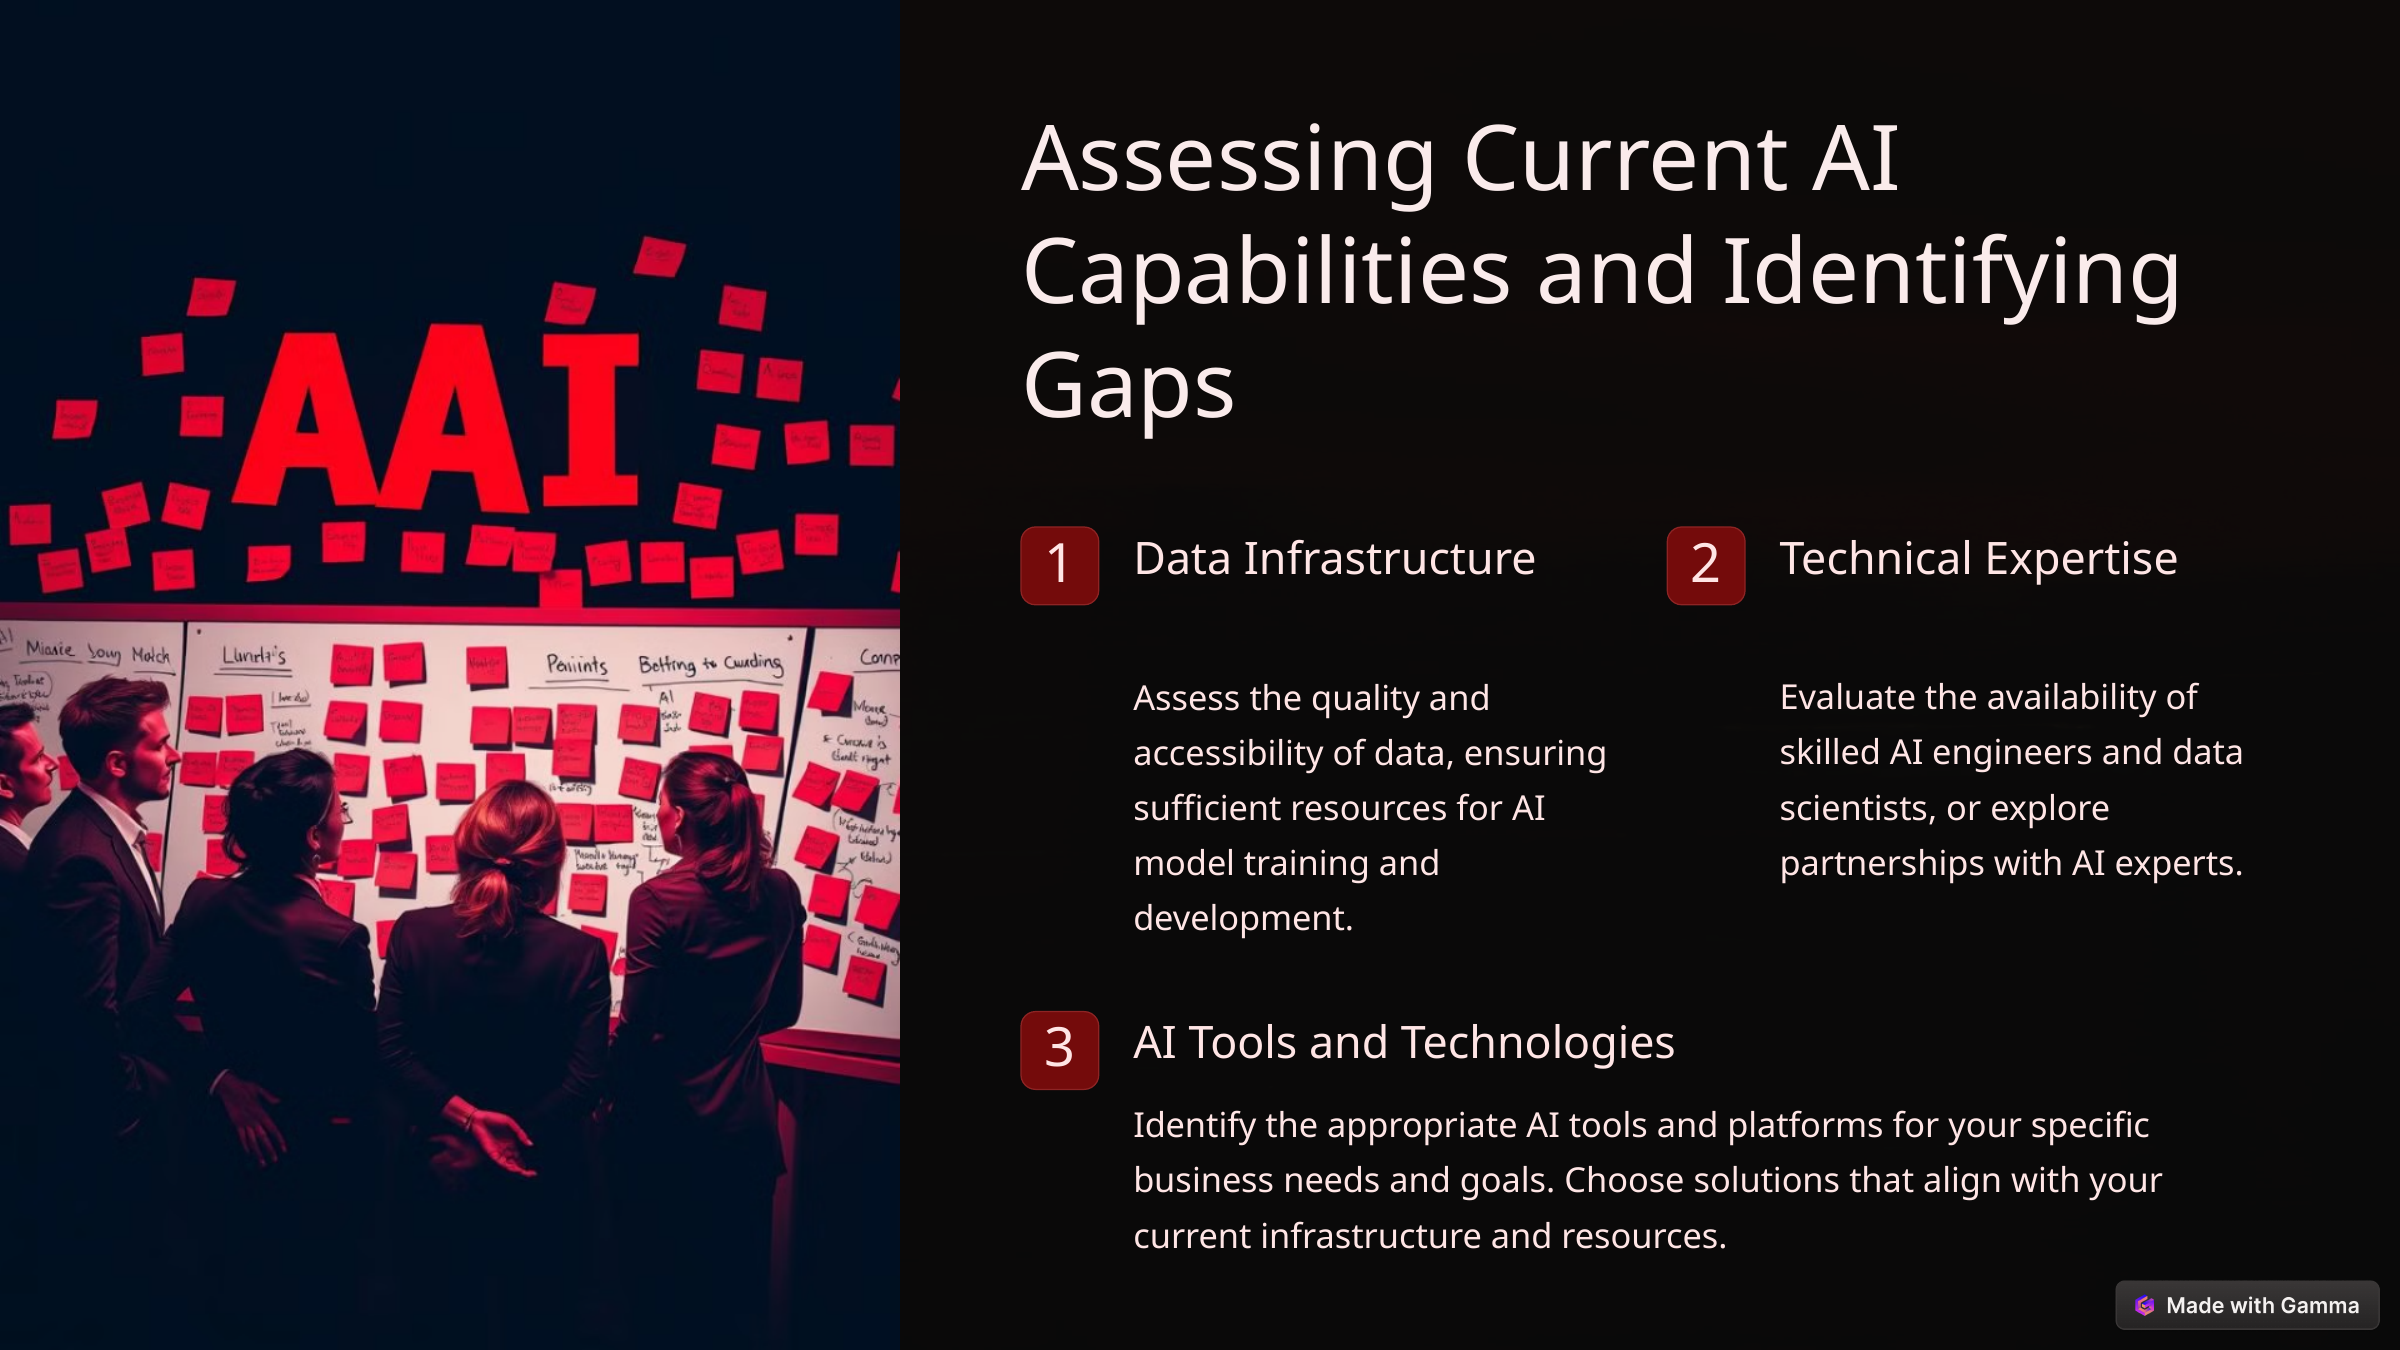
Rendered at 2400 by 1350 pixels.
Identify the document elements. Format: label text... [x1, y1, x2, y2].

text_box Technical Expertise [1779, 526, 2279, 641]
text_box Assess the quality and accessibility of data, ensuring sufficient resources for AI model training and development. [1133, 661, 1633, 939]
text_box Assessing Current AI Capabilities and Identifying Gaps [1020, 95, 2279, 437]
text_box 2 [1683, 538, 1729, 594]
text_box 3 [1035, 1023, 1084, 1078]
text_box Evaluate the availability of skilled AI engineers and data scientists, or explore partnerships with AI experts. [1779, 661, 2279, 883]
text_box 1 [1043, 538, 1076, 594]
text_box [1020, 1011, 1099, 1090]
text_box Identify the appropriate AI tools and platforms for your specific business needs and goals. Choose solutions that align with your current infrastructure and resources. [1133, 1089, 2279, 1256]
picture [0, 0, 900, 1350]
text_box [1667, 526, 1746, 605]
text_box Data Infrastructure [1133, 526, 1633, 641]
picture [2106, 1271, 2389, 1339]
text_box [1020, 526, 1099, 605]
text_box AI Tools and Technologies [1133, 1011, 1843, 1069]
